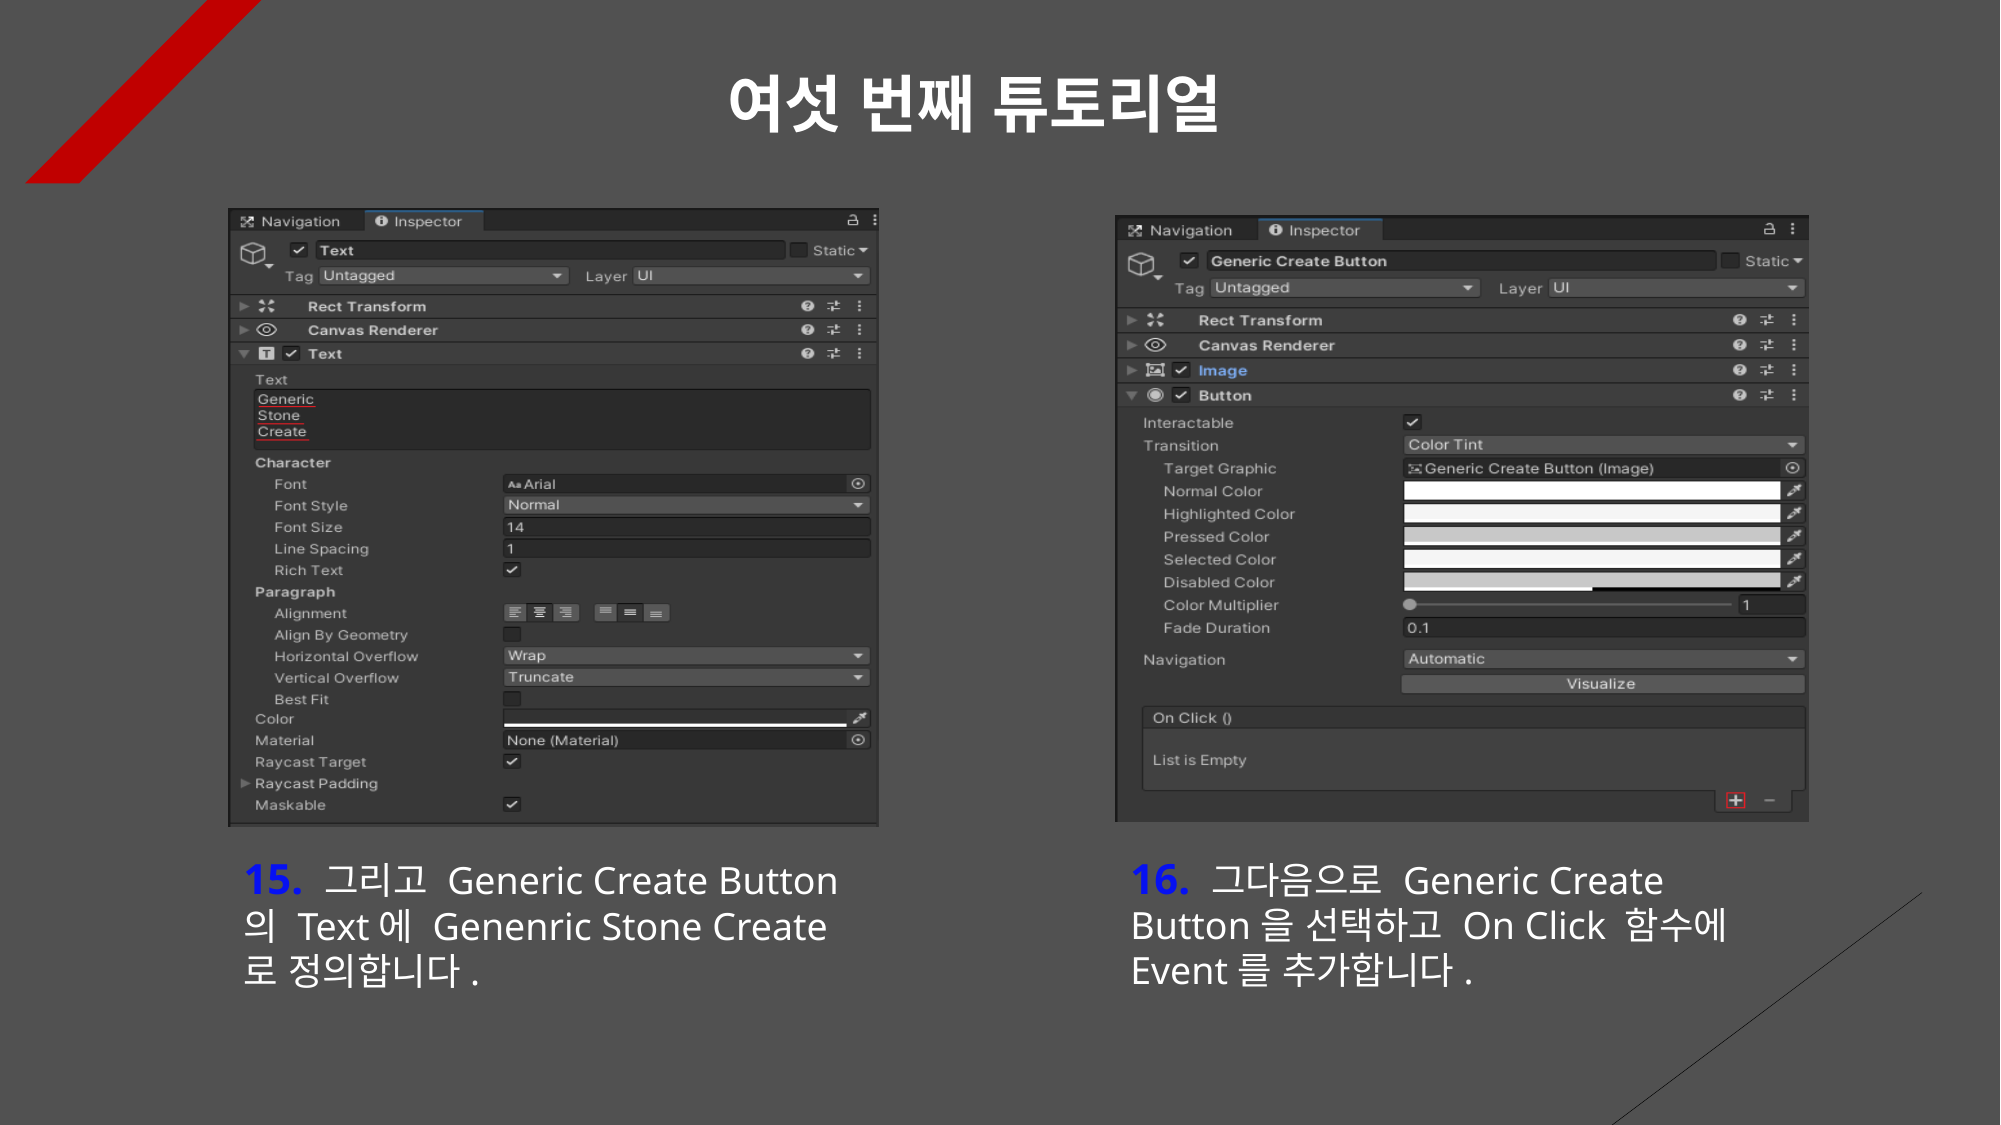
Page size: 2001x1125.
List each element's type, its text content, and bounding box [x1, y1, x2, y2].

picture [1114, 215, 1809, 822]
text_box 15. 그리고 Generic Create Button의 Text에 Genenric Stone Create로 정의합니다. [228, 845, 879, 1001]
text_box 여섯 번째 튜토리얼 [712, 57, 1289, 148]
text_box 16. 그다음으로 Generic Create Button을 선택하고 On Click 함수에 Event를 추가합니다. [1115, 844, 1808, 1000]
picture [228, 208, 879, 828]
